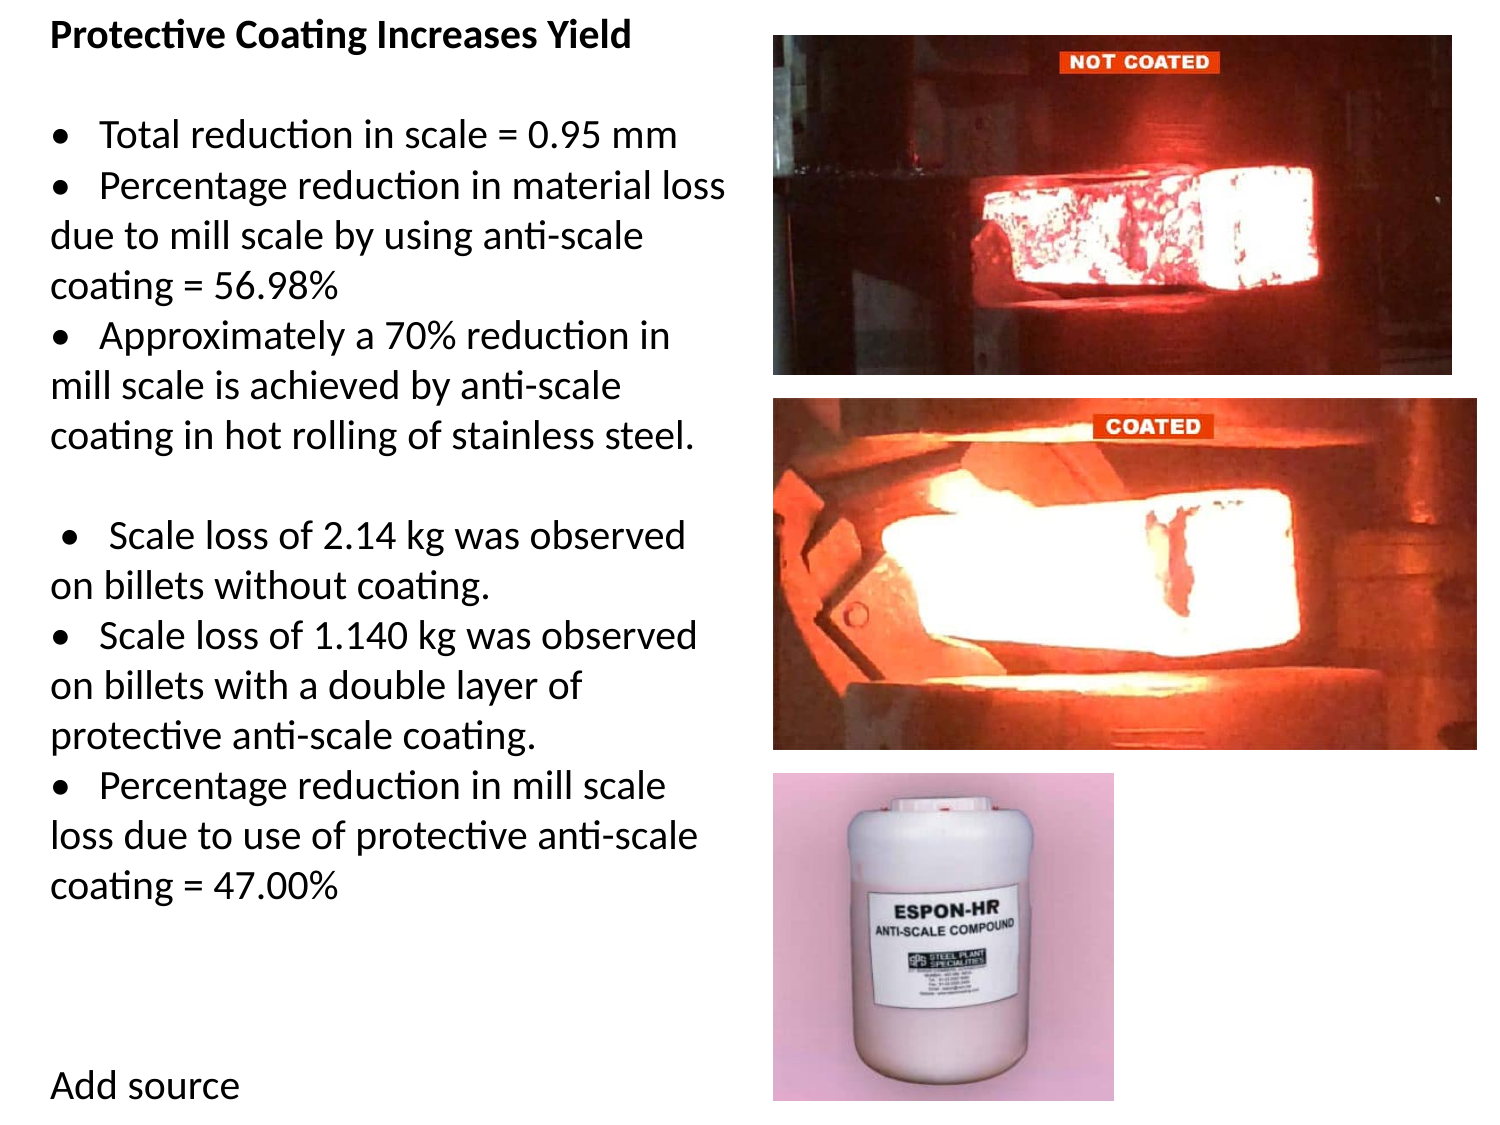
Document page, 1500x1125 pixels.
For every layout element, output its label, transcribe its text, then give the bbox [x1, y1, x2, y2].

picture [773, 34, 1452, 376]
picture [773, 773, 1114, 1101]
picture [773, 398, 1477, 751]
text_box Protective Coating Increases Yield • Total reduction in scale = 0.95 mm • Percentage reduction in material loss due to mill scale by using anti-scale coating = 56.98% • Approximately a 70% reduction in mill scale is achieved by anti-scale coating in hot rolling of stainless steel. • Scale loss of 2.14 kg was observed on billets without coating. • Scale loss of 1.140 kg was observed on billets with a double layer of protective anti-scale coating. • Percentage reduction in mill scale loss due to use of protective anti-scale coating = 47.00% Add source [35, 0, 750, 1116]
